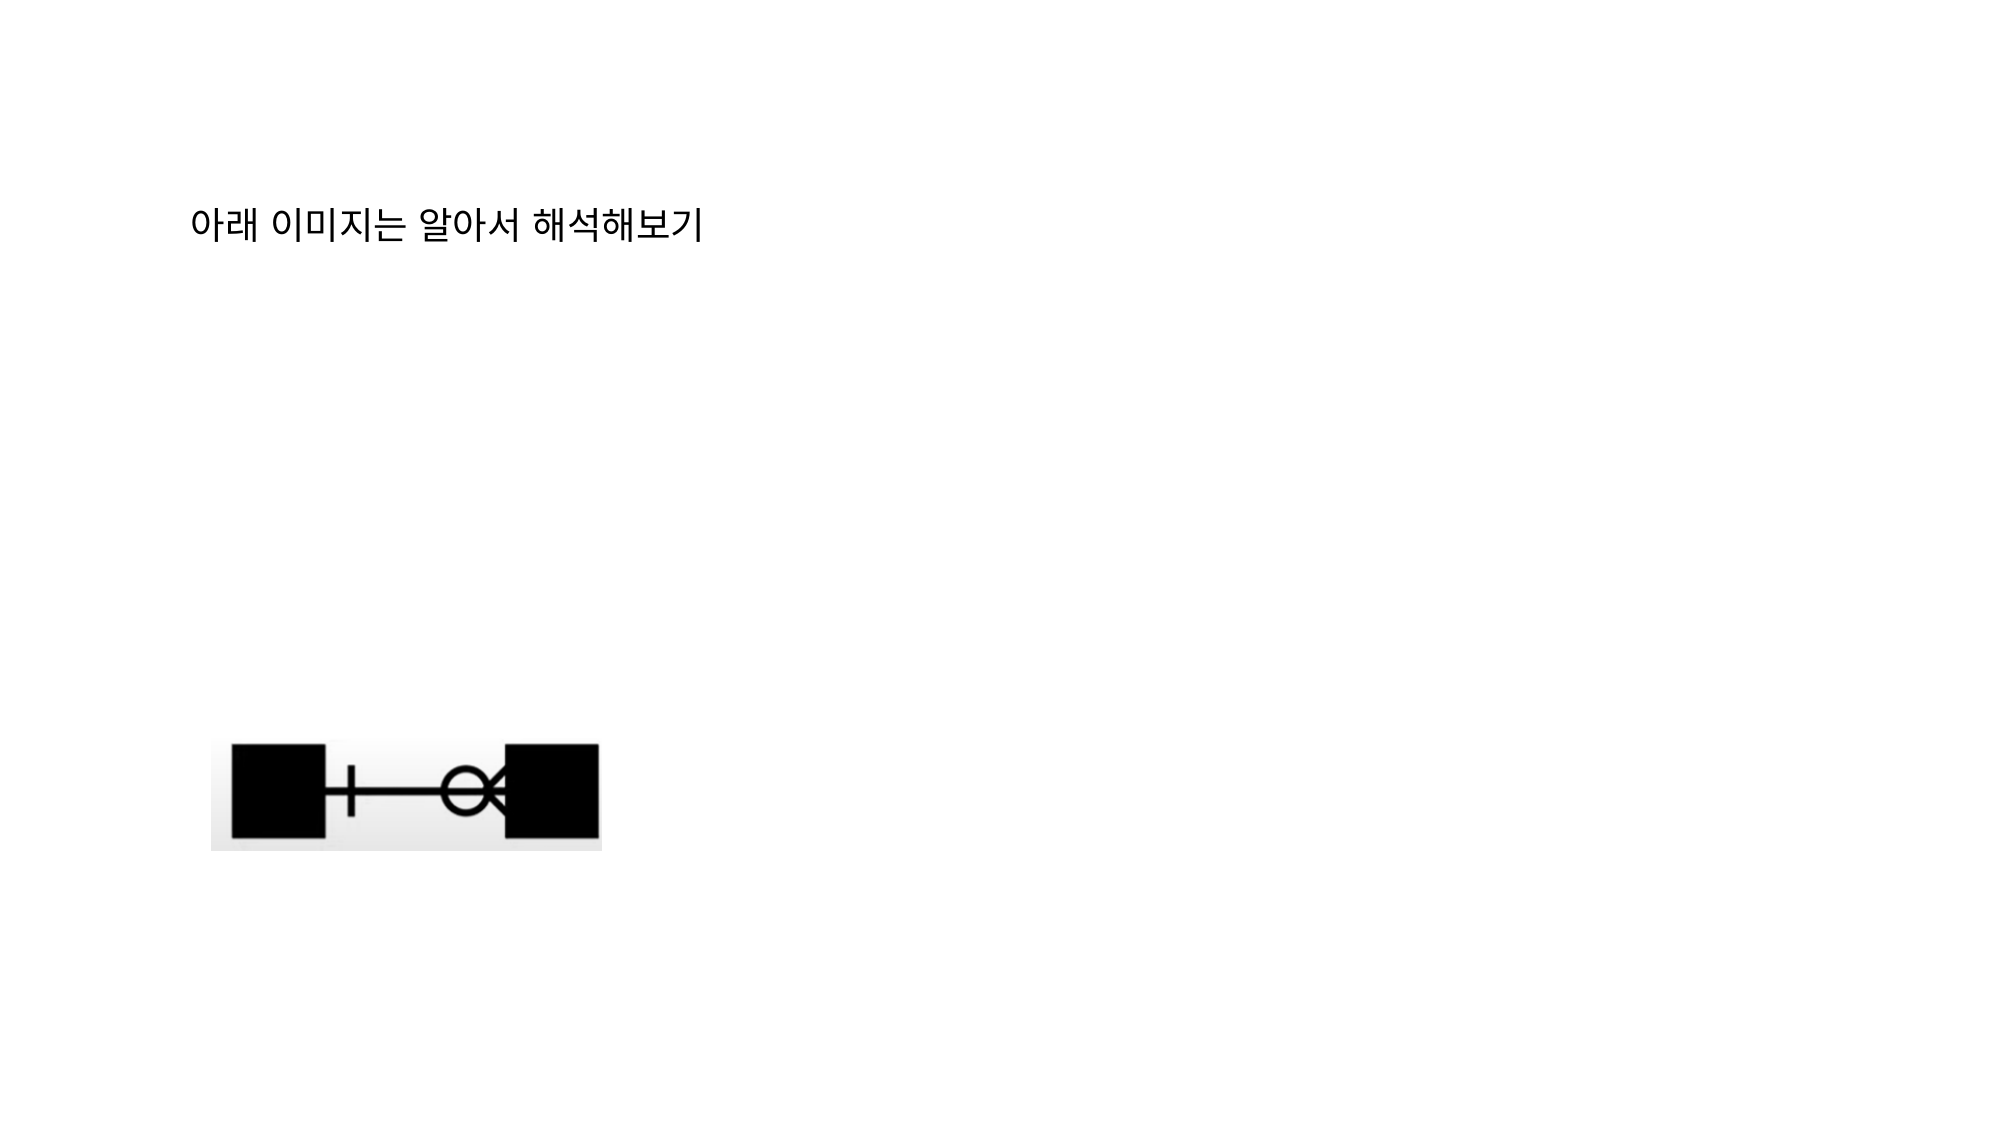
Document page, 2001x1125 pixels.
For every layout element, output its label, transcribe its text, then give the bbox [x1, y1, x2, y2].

picture [211, 738, 602, 851]
text_box 아래 이미지는 알아서 해석해보기 [175, 195, 731, 255]
